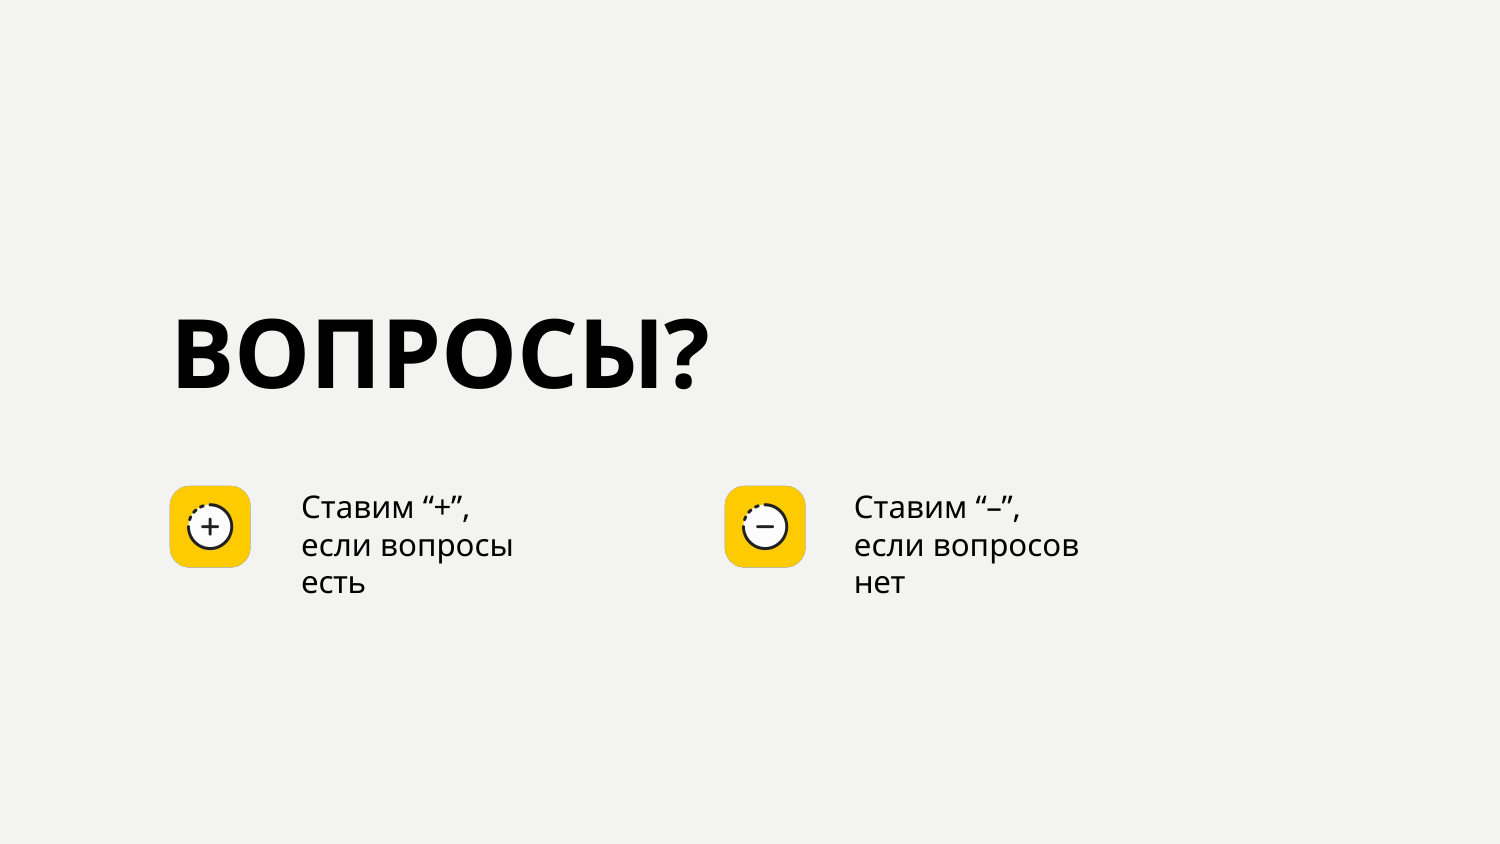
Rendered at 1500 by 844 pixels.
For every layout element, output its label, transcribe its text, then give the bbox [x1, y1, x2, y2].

text_box Ставим “+”, если вопросы есть [299, 568, 583, 600]
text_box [169, 485, 806, 568]
text_box Ставим “–”, если вопросов нет [851, 485, 1131, 600]
title Вопросы? [168, 290, 852, 434]
